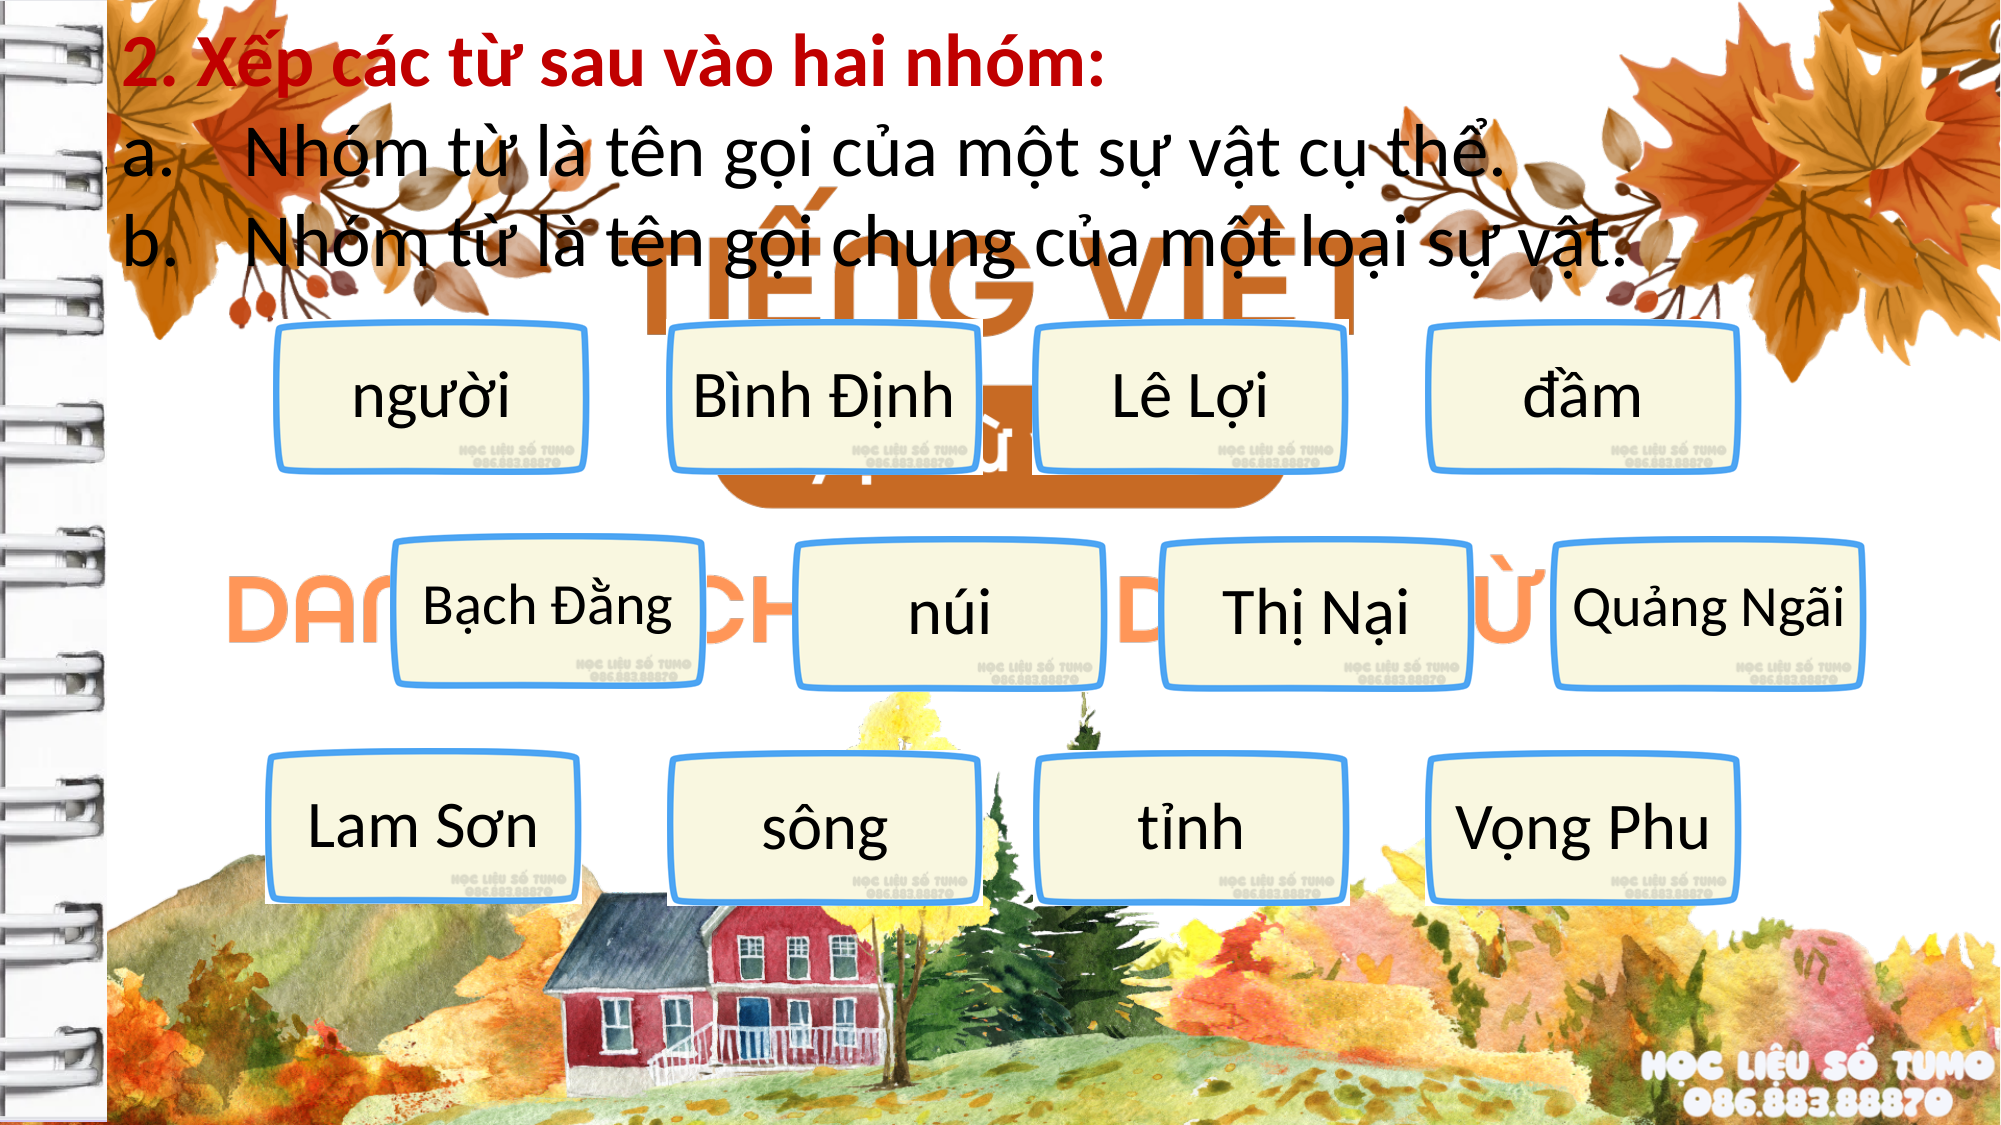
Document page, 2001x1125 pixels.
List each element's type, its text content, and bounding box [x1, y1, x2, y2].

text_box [792, 536, 1109, 692]
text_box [666, 750, 984, 906]
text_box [1503, 536, 1915, 692]
picture [0, 0, 2001, 1125]
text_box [1158, 536, 1475, 692]
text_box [1032, 319, 1349, 475]
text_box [265, 748, 582, 904]
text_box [387, 534, 710, 690]
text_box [273, 319, 590, 475]
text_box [1425, 319, 1742, 475]
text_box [661, 319, 987, 475]
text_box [1378, 750, 1790, 906]
text_box 2. Xếp các từ sau vào hai nhóm: Nhóm từ là tên gọi của một sự vật cụ thể. Nhóm từ là tên gọi chung của một loại sự vật. [107, 3, 2000, 289]
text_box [1033, 750, 1350, 906]
